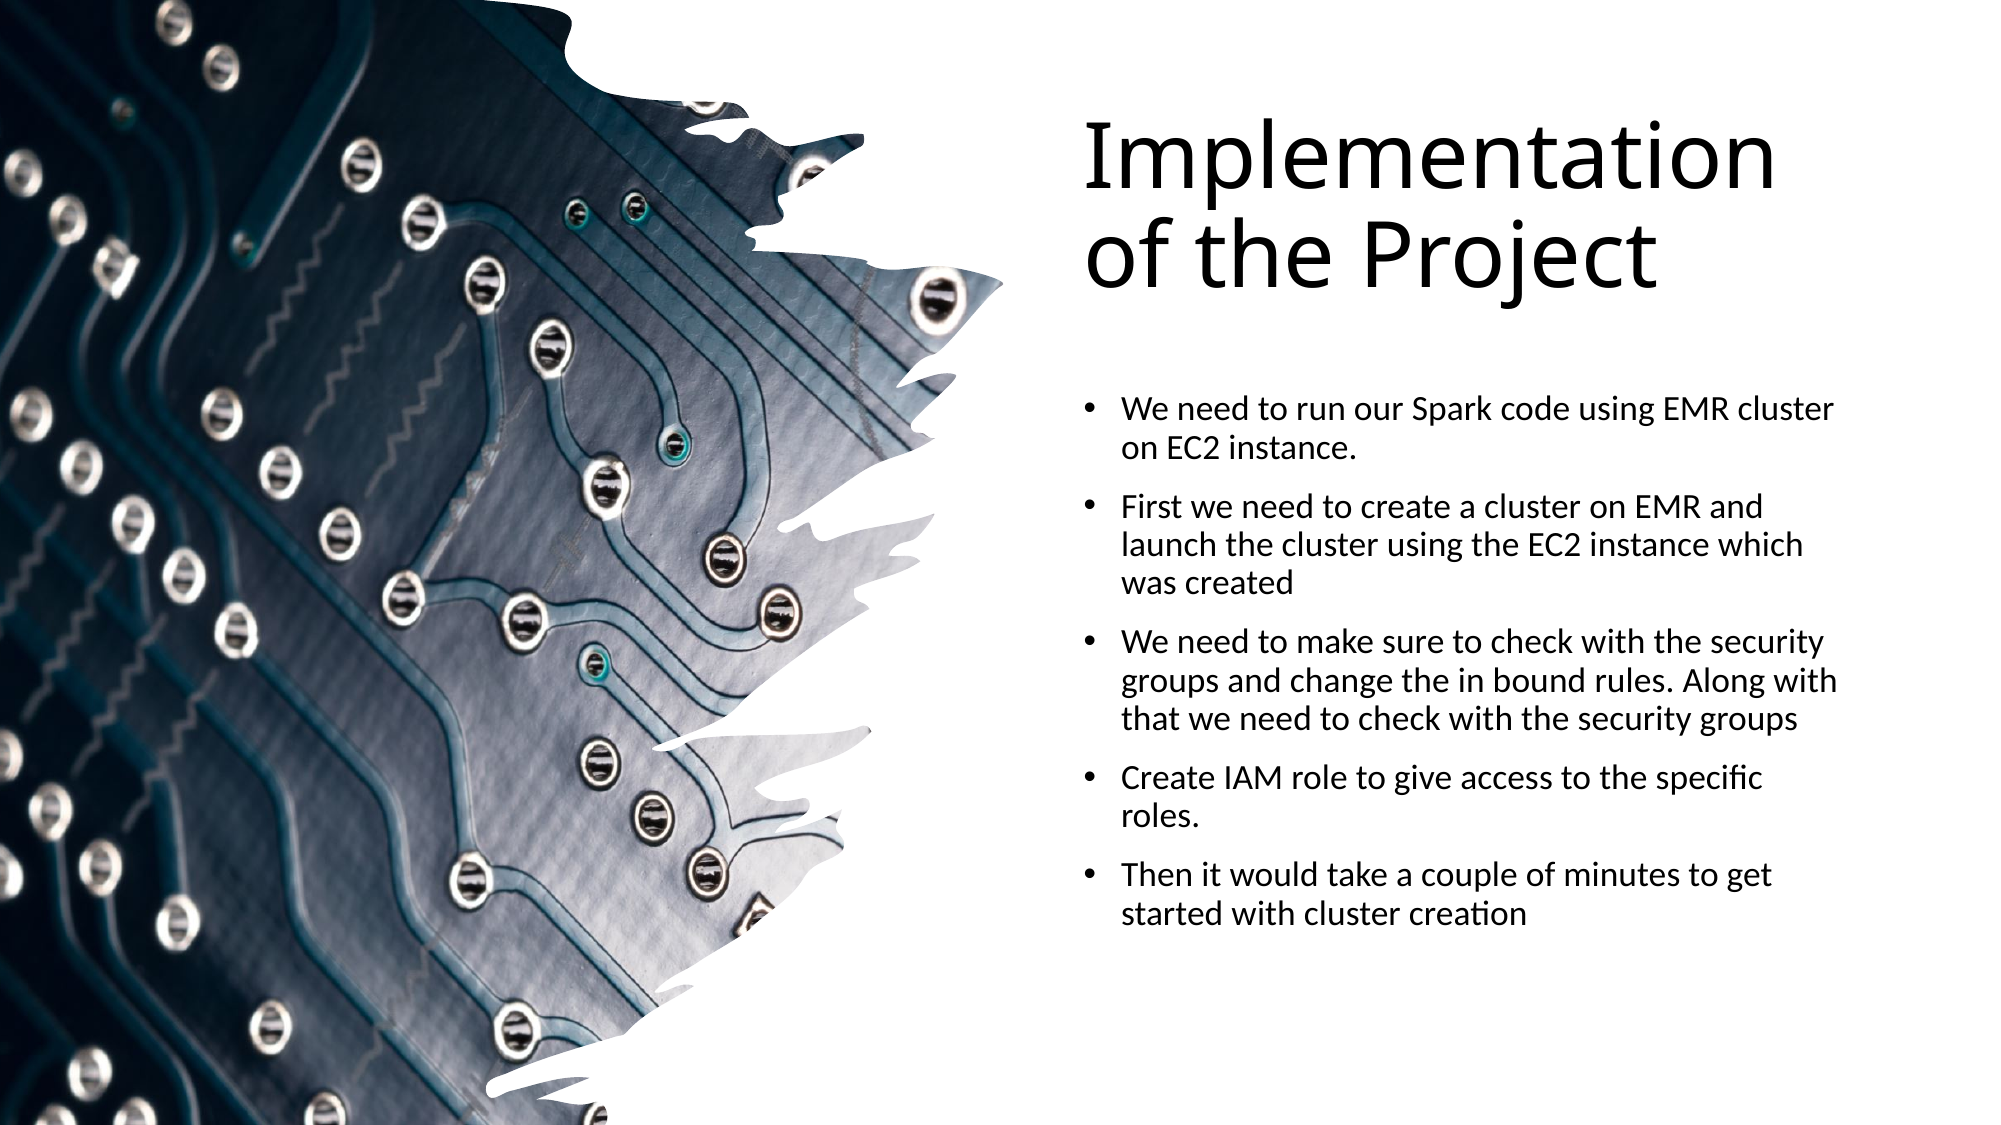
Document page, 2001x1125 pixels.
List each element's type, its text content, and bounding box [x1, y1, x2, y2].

picture [0, 0, 1004, 1125]
text_box [1004, 0, 2000, 1125]
list We need to run our Spark code using EMR cluster on EC2 instance. First we need to create a cluster on EMR and launch the cluster using the EC2 instance which was created We need to make sure to check with the security groups and change the in bound rules. Along with that we need to check with the security groups Create IAM role to give access to the specific roles. Then it would take a couple of minutes to get started with cluster creation [1068, 382, 1863, 1014]
title Implementation of the Project [1068, 59, 1863, 357]
